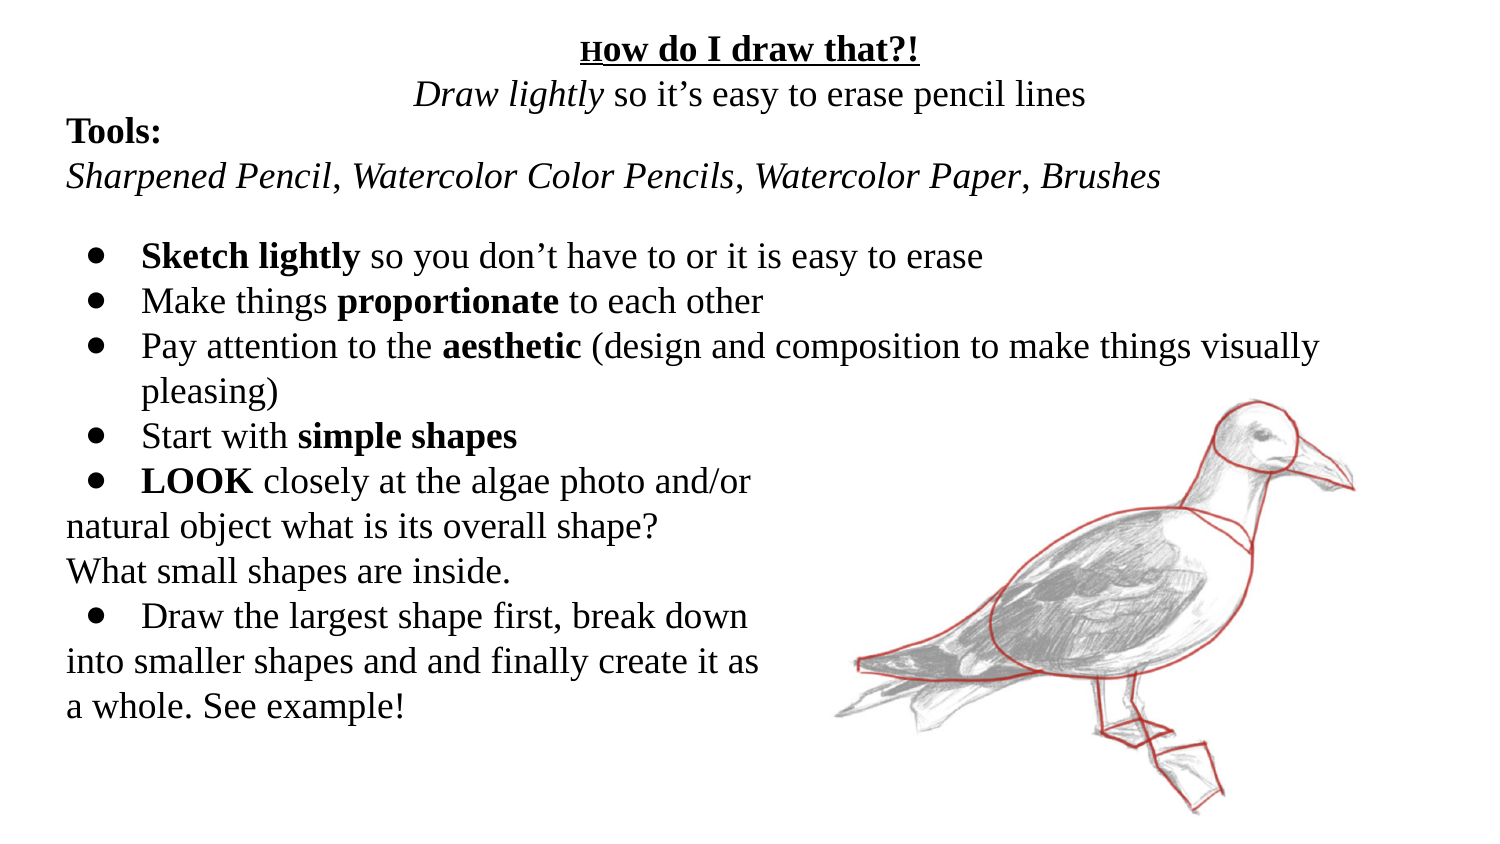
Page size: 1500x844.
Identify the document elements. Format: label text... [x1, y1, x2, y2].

picture [805, 386, 1436, 820]
list Tools: Sharpened Pencil, Watercolor Color Pencils, Watercolor Paper, Brushes Sketch lightly so you don’t have to or it is easy to erase Make things proportionate to each other Pay attention to the aesthetic (design and composition to make things visually pleasing) Start with simple shapes LOOK closely at the algae photo and/or natural object what is its overall shape? What small shapes are inside. Draw the largest shape first, break down into smaller shapes and and finally create it as a whole. See example! [51, 91, 1449, 503]
title How do I draw that?! Draw lightly so it’s easy to erase pencil lines [51, 8, 1449, 91]
